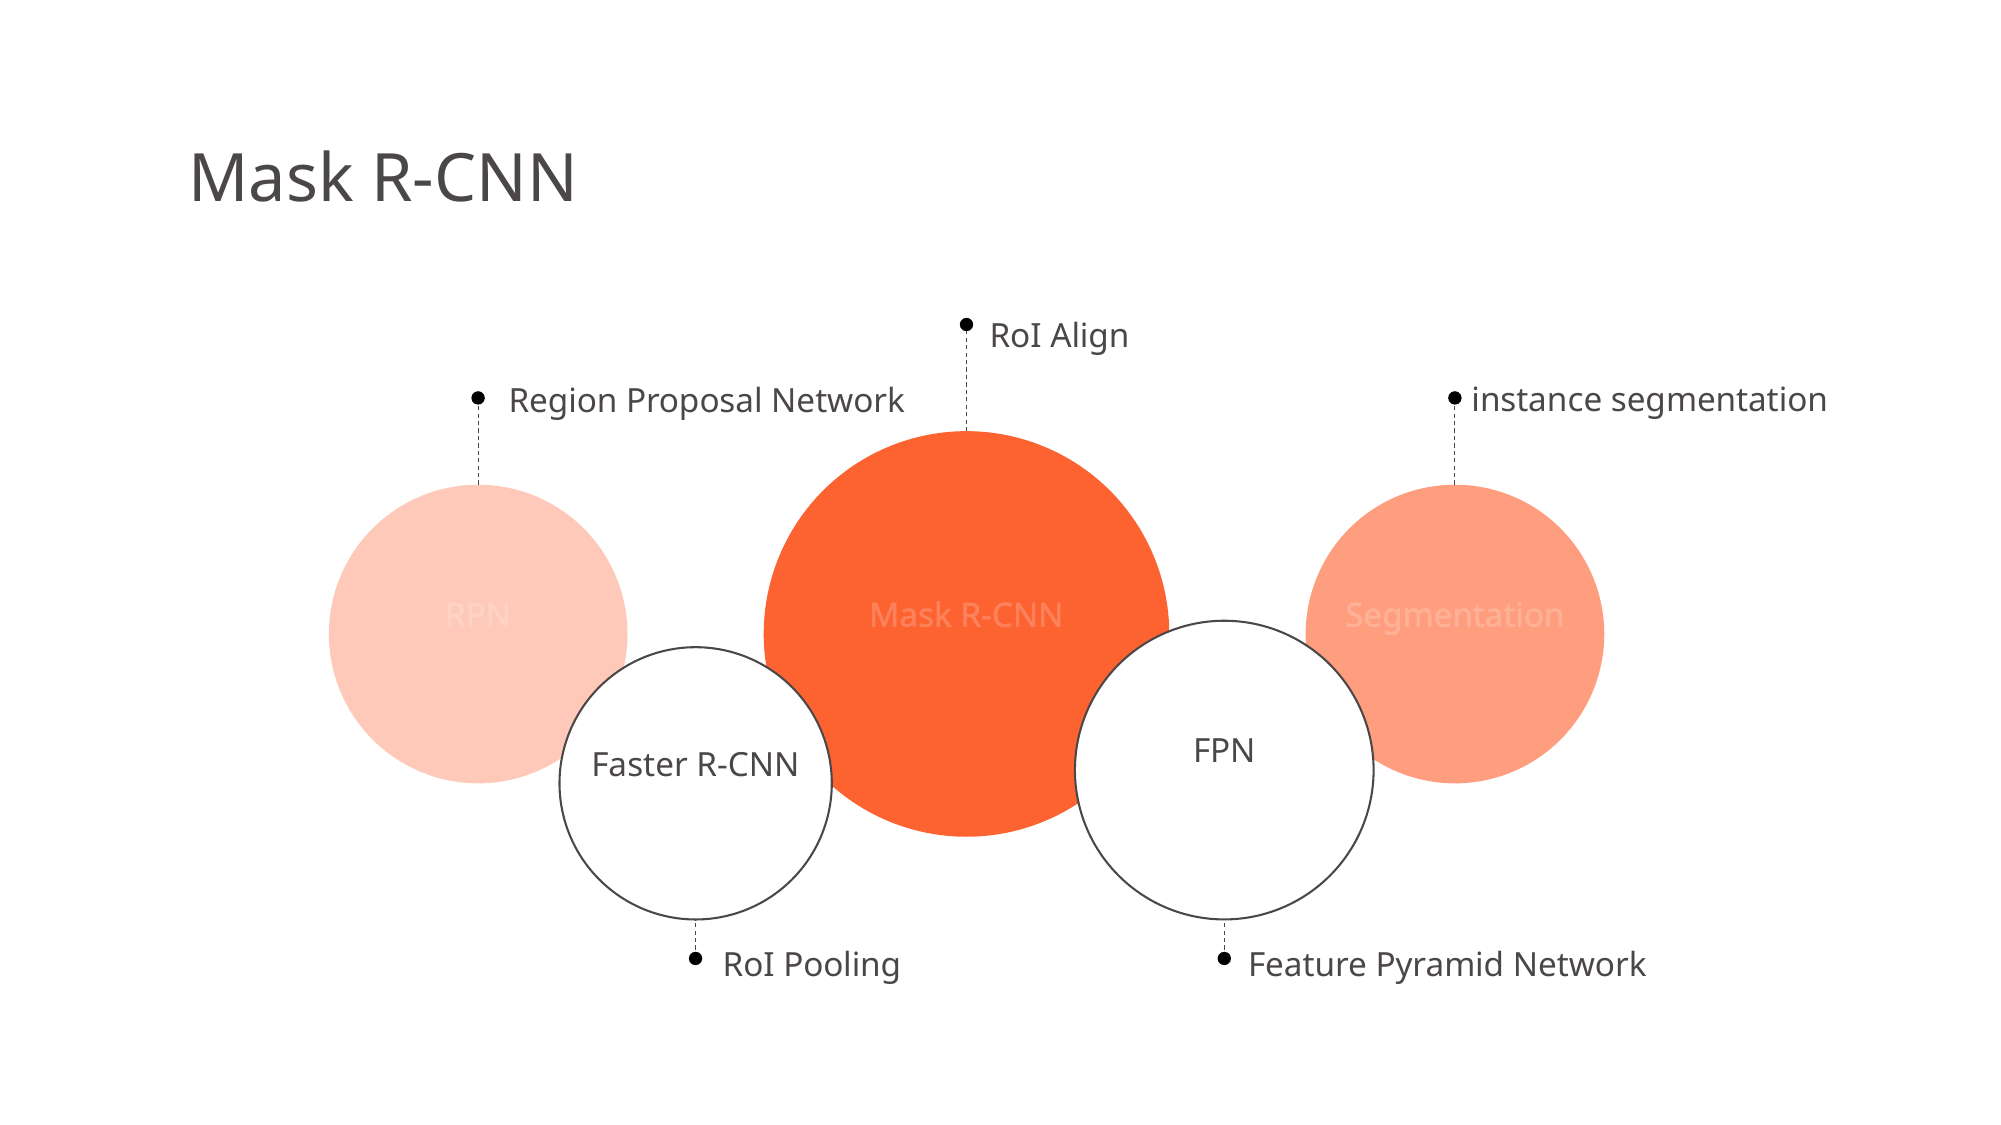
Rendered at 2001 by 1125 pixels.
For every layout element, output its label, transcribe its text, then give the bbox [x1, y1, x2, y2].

text_box Mask R-CNN [173, 127, 832, 223]
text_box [328, 306, 1839, 992]
